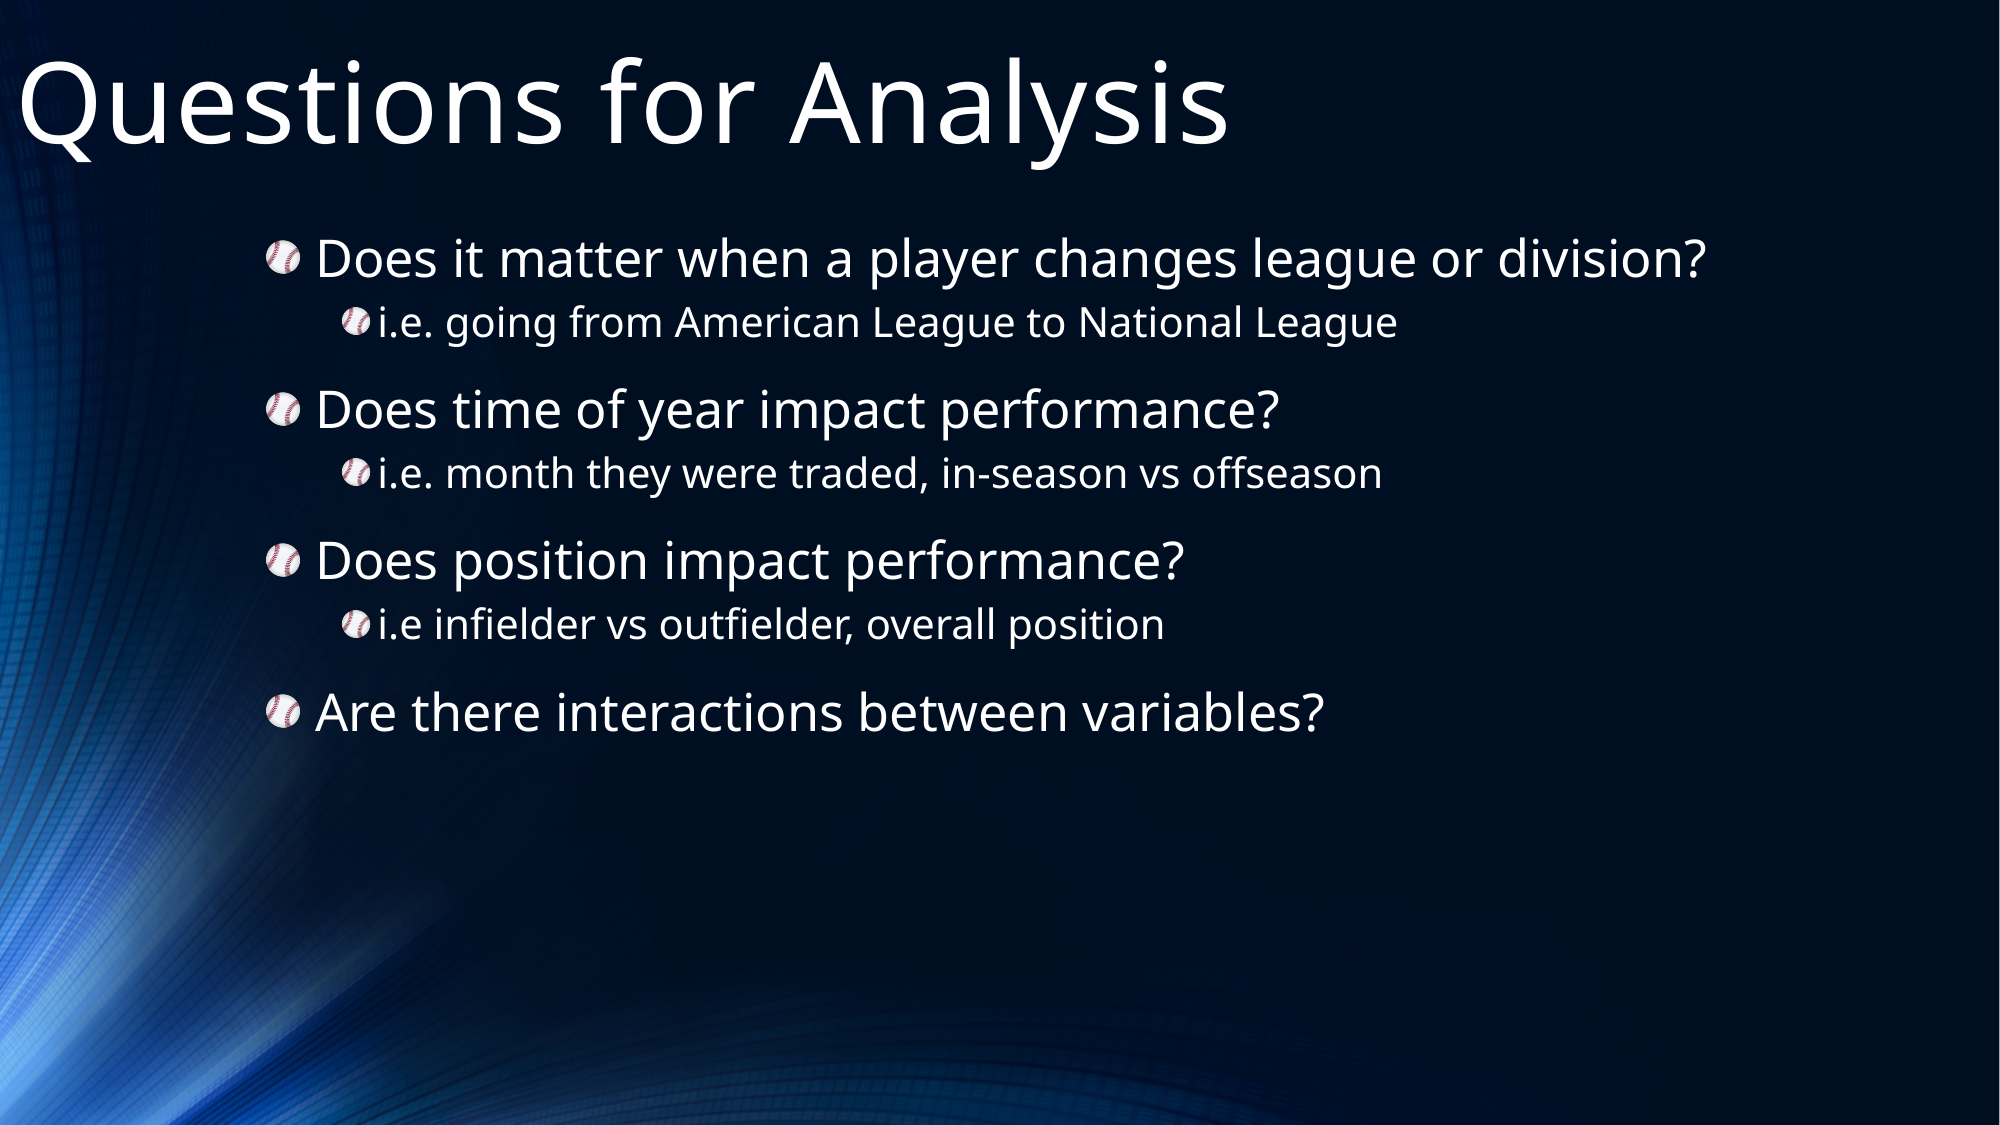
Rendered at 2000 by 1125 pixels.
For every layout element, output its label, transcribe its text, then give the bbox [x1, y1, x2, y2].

title Questions for Analysis [0, 24, 1500, 175]
list Does it matter when a player changes league or division? i.e. going from American League to National League Does time of year impact performance? i.e. month they were traded, in-season vs offseason Does position impact performance? i.e infielder vs outfielder, overall position Are there interactions between variables? [250, 224, 1749, 900]
picture [0, 0, 2000, 1125]
